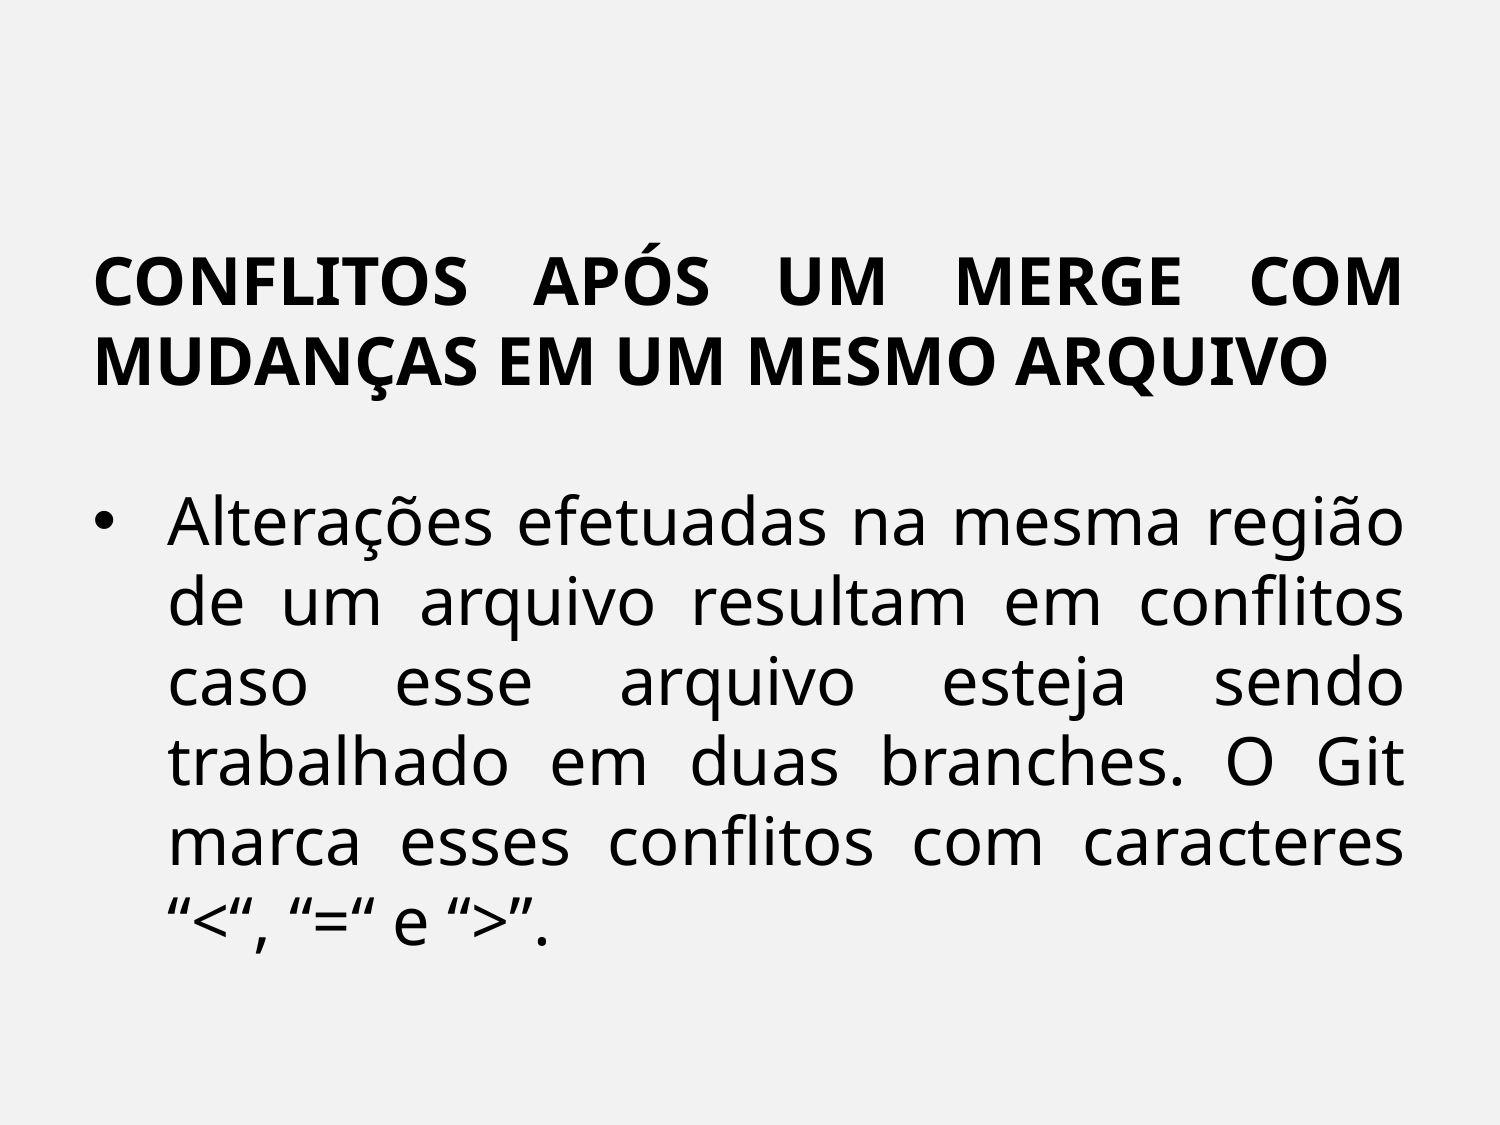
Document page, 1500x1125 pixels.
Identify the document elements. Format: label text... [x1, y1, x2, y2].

text_box CONFLITOS APÓS UM MERGE COM MUDANÇAS EM UM MESMO ARQUIVO Alterações efetuadas na mesma região de um arquivo resultam em conflitos caso esse arquivo esteja sendo trabalhado em duas branches. O Git marca esses conflitos com caracteres “<“, “=“ e “>”. [78, 231, 1422, 967]
